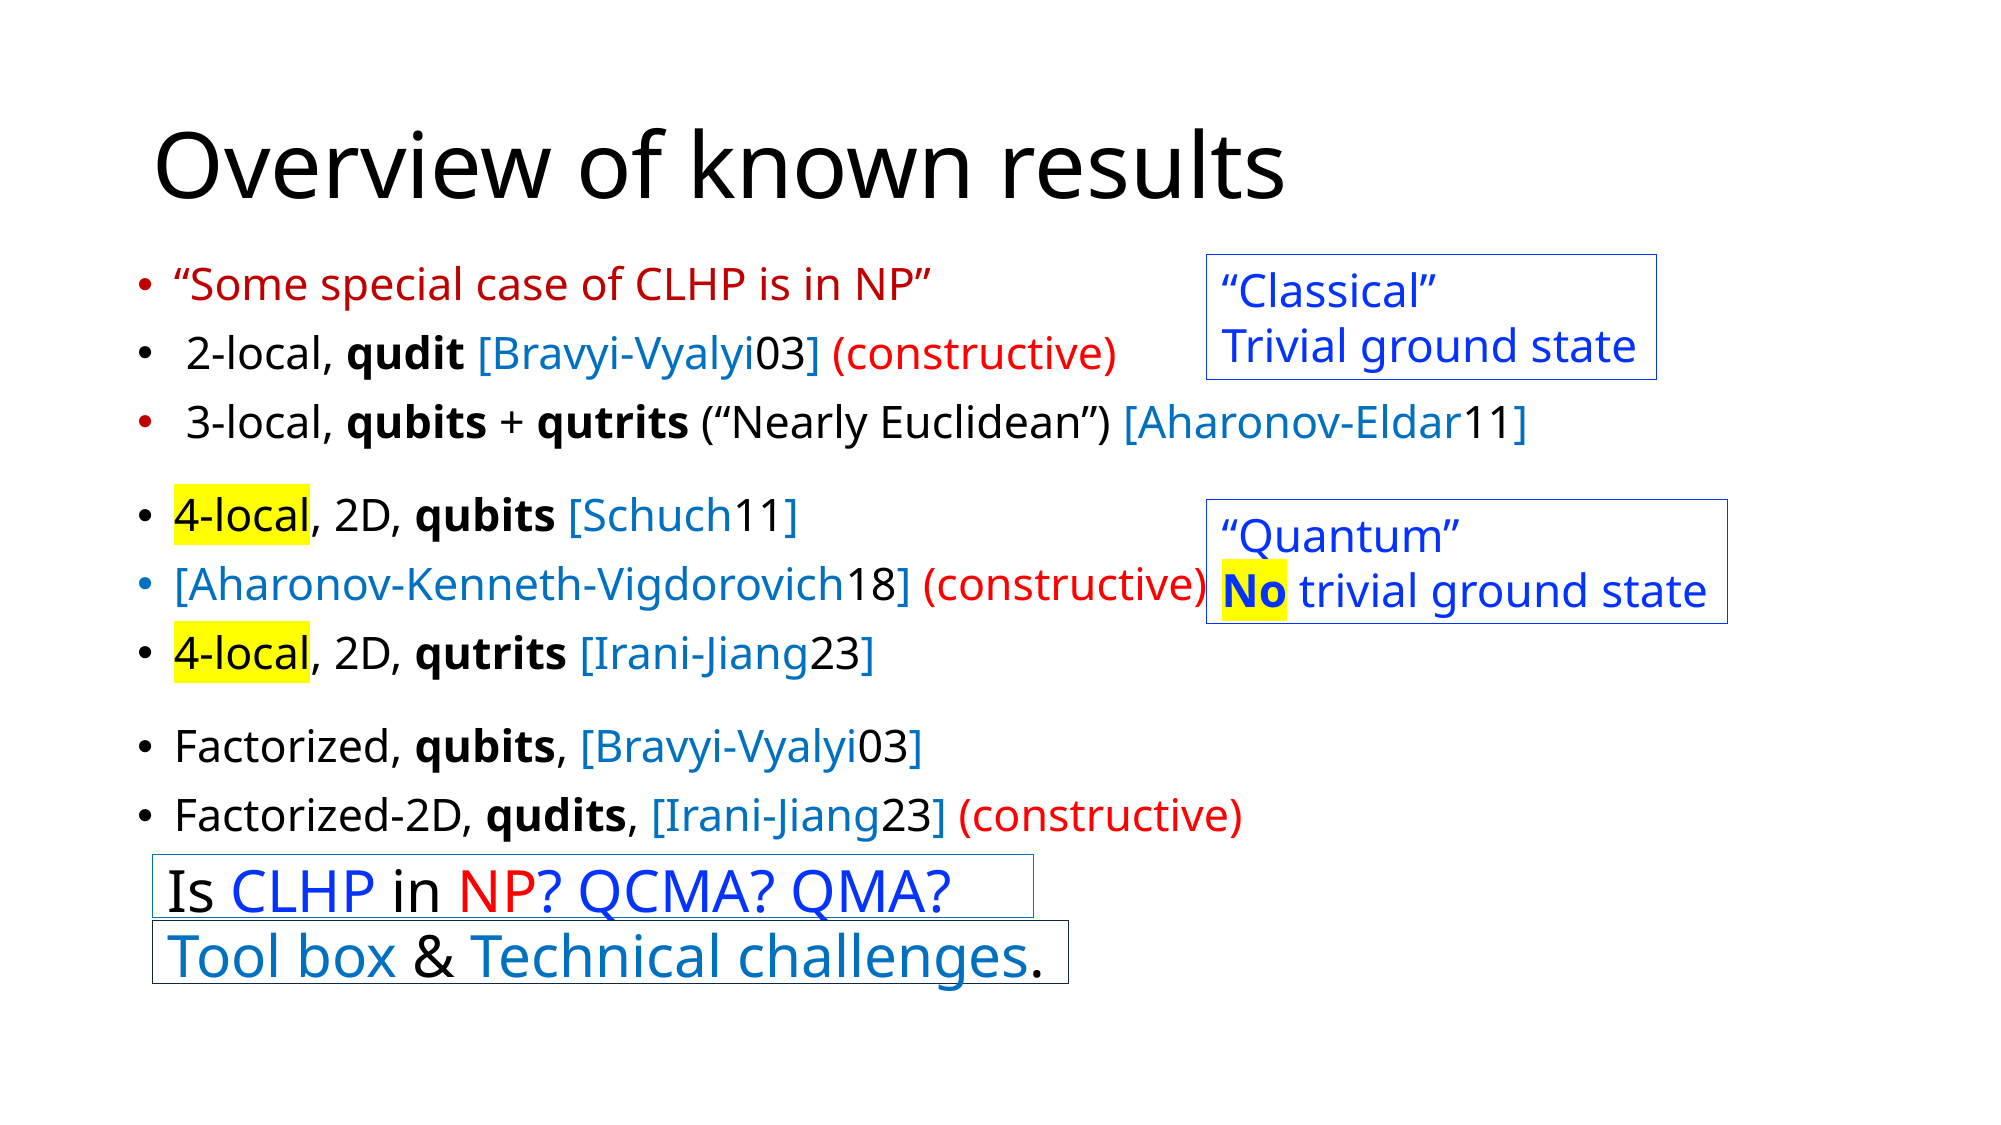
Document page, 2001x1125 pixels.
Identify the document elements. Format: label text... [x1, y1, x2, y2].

title Overview of known results [137, 59, 1863, 278]
text_box Tool box & Technical challenges. [152, 920, 1069, 984]
text_box Is CLHP in NP? QCMA? QMA? [152, 854, 1034, 918]
text_box “Classical” Trivial ground state [1206, 254, 1657, 380]
text_box “Quantum” No trivial ground state [1206, 499, 1728, 624]
list “Some special case of CLHP is in NP” 2-local, qudit [Bravyi-Vyalyi03] (constructive) 3-local, qubits + qutrits (“Nearly Euclidean”) [Aharonov-Eldar11] 4-local, 2D, qubits [Schuch11] [Aharonov-Kenneth-Vigdorovich18] (constructive) 4-local, 2D, qutrits [Irani-Jiang23] Factorized, qubits, [Bravyi-Vyalyi03] Factorized-2D, qudits, [Irani-Jiang23] (constructive) [122, 254, 1848, 855]
